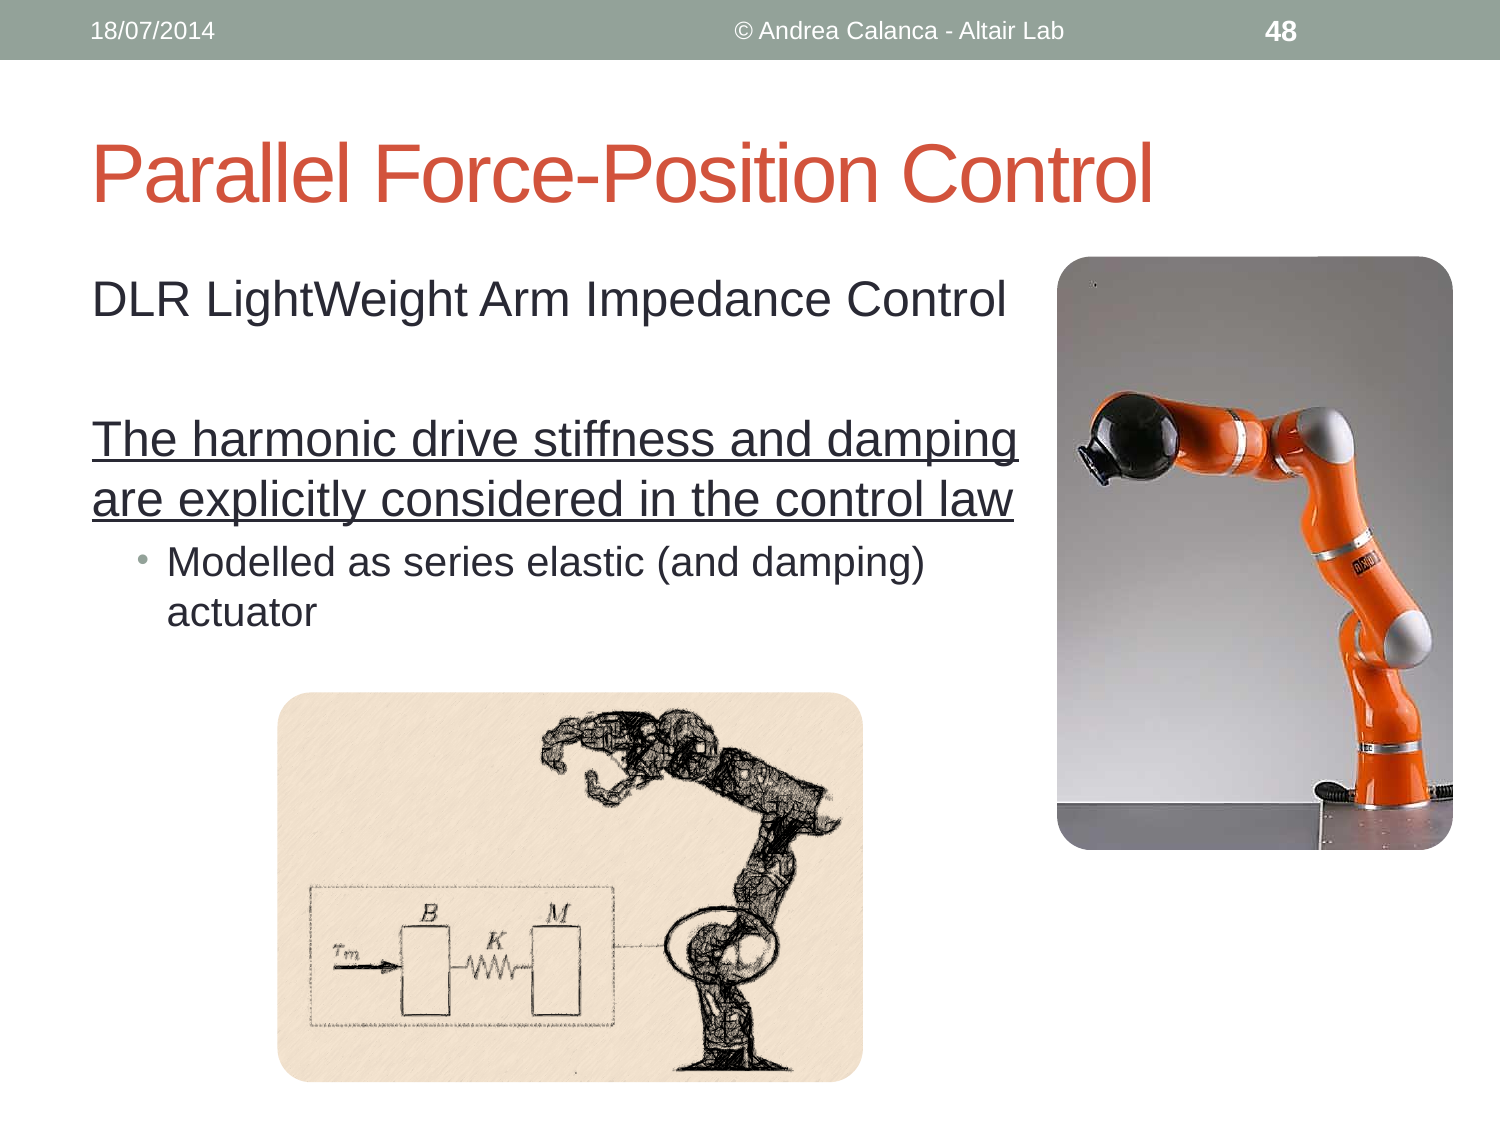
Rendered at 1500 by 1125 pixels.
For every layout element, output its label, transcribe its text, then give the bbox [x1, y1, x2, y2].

footer © Andrea Calanca - Altair Lab [562, 3, 1238, 57]
title Parallel Force-Position Control [75, 87, 1425, 250]
picture [277, 692, 864, 1083]
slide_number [75, 3, 550, 57]
slide_number 48 [1250, 3, 1425, 57]
list DLR LightWeight Arm Impedance Control The harmonic drive stiffness and damping are explicitly considered in the control law Modelled as series elastic (and damping) actuator [76, 258, 1058, 1059]
picture [1056, 256, 1454, 851]
